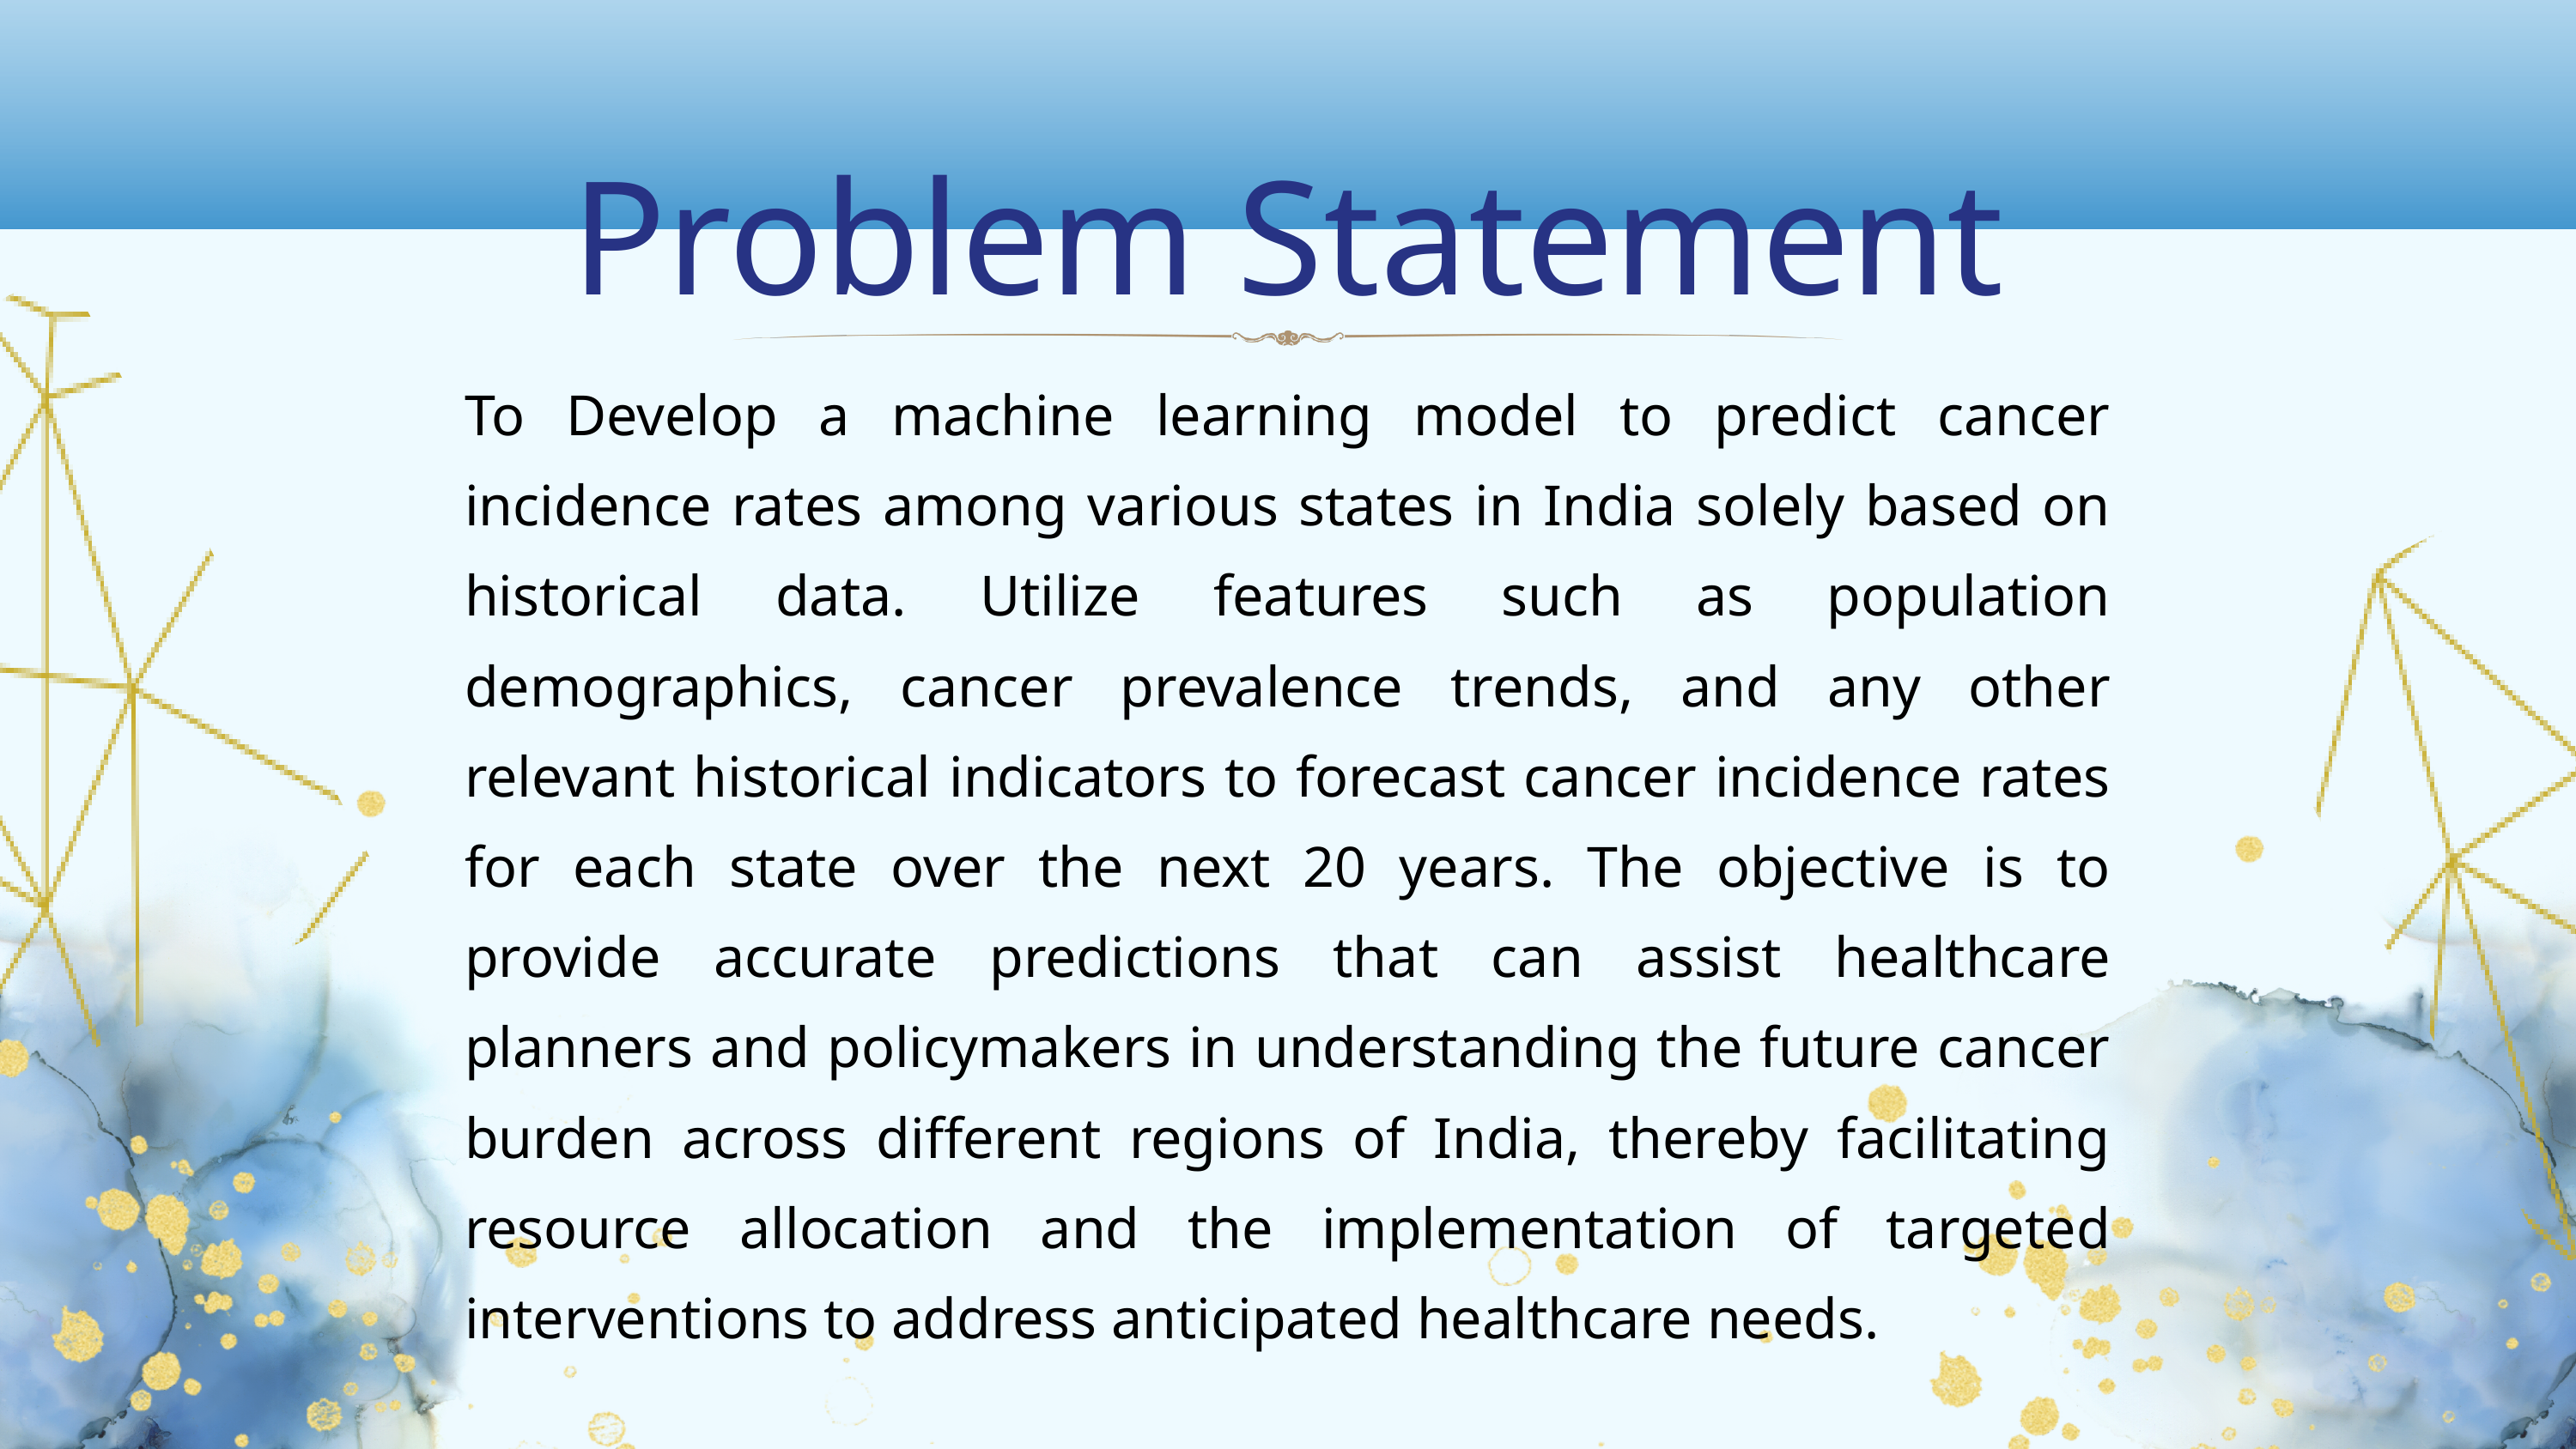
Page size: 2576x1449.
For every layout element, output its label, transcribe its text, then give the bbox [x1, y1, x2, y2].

text_box [0, 266, 249, 829]
text_box [732, 329, 1844, 347]
text_box To Develop a machine learning model to predict cancer incidence rates among various states in India solely based on historical data. Utilize features such as population demographics, cancer prevalence trends, and any other relevant historical indicators to forecast cancer incidence rates for each state over the next 20 years. The objective is to provide accurate predictions that can assist healthcare planners and policymakers in understanding the future cancer burden across different regions of India, thereby facilitating resource allocation and the implementation of targeted interventions to address anticipated healthcare needs. [465, 356, 2111, 1350]
text_box [2263, 461, 2576, 998]
text_box [1510, 583, 2576, 1449]
text_box Problem Statement [561, 126, 2015, 327]
text_box [0, 537, 1071, 1449]
text_box [0, 0, 2576, 229]
